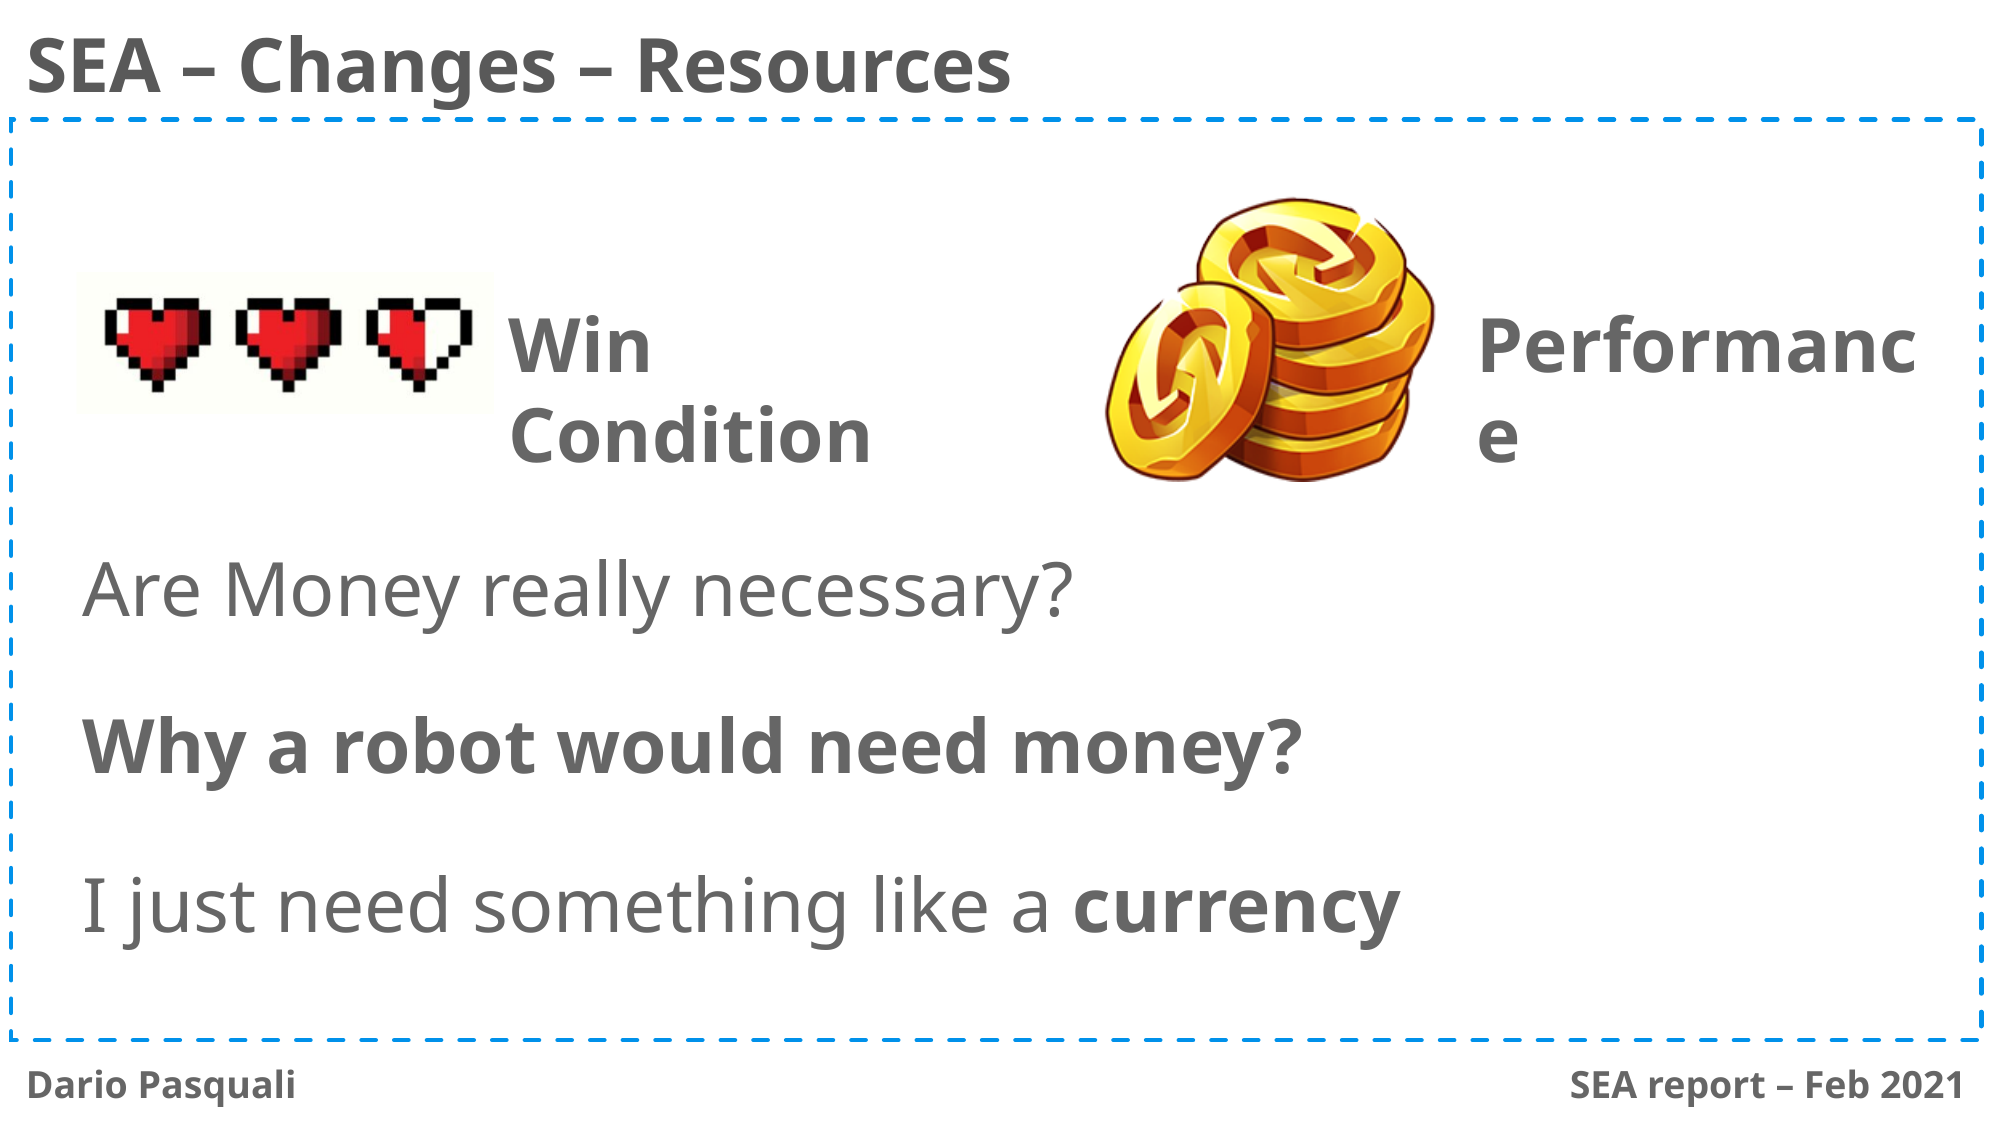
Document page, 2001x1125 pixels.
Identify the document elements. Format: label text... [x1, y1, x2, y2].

text_box SEA report – Feb 2021 [1548, 1053, 1982, 1114]
text_box Win Condition [494, 290, 1022, 485]
text_box Why a robot would need money? [68, 691, 1925, 797]
text_box [10, 119, 1982, 1041]
text_box SEA – Changes – Resources [11, 10, 1933, 116]
text_box I just need something like a currency [68, 849, 1925, 955]
text_box Performance [1462, 290, 1958, 485]
picture [1099, 178, 1439, 482]
picture [76, 272, 494, 415]
text_box Are Money really necessary? [68, 533, 1925, 639]
text_box Dario Pasquali [11, 1053, 382, 1114]
